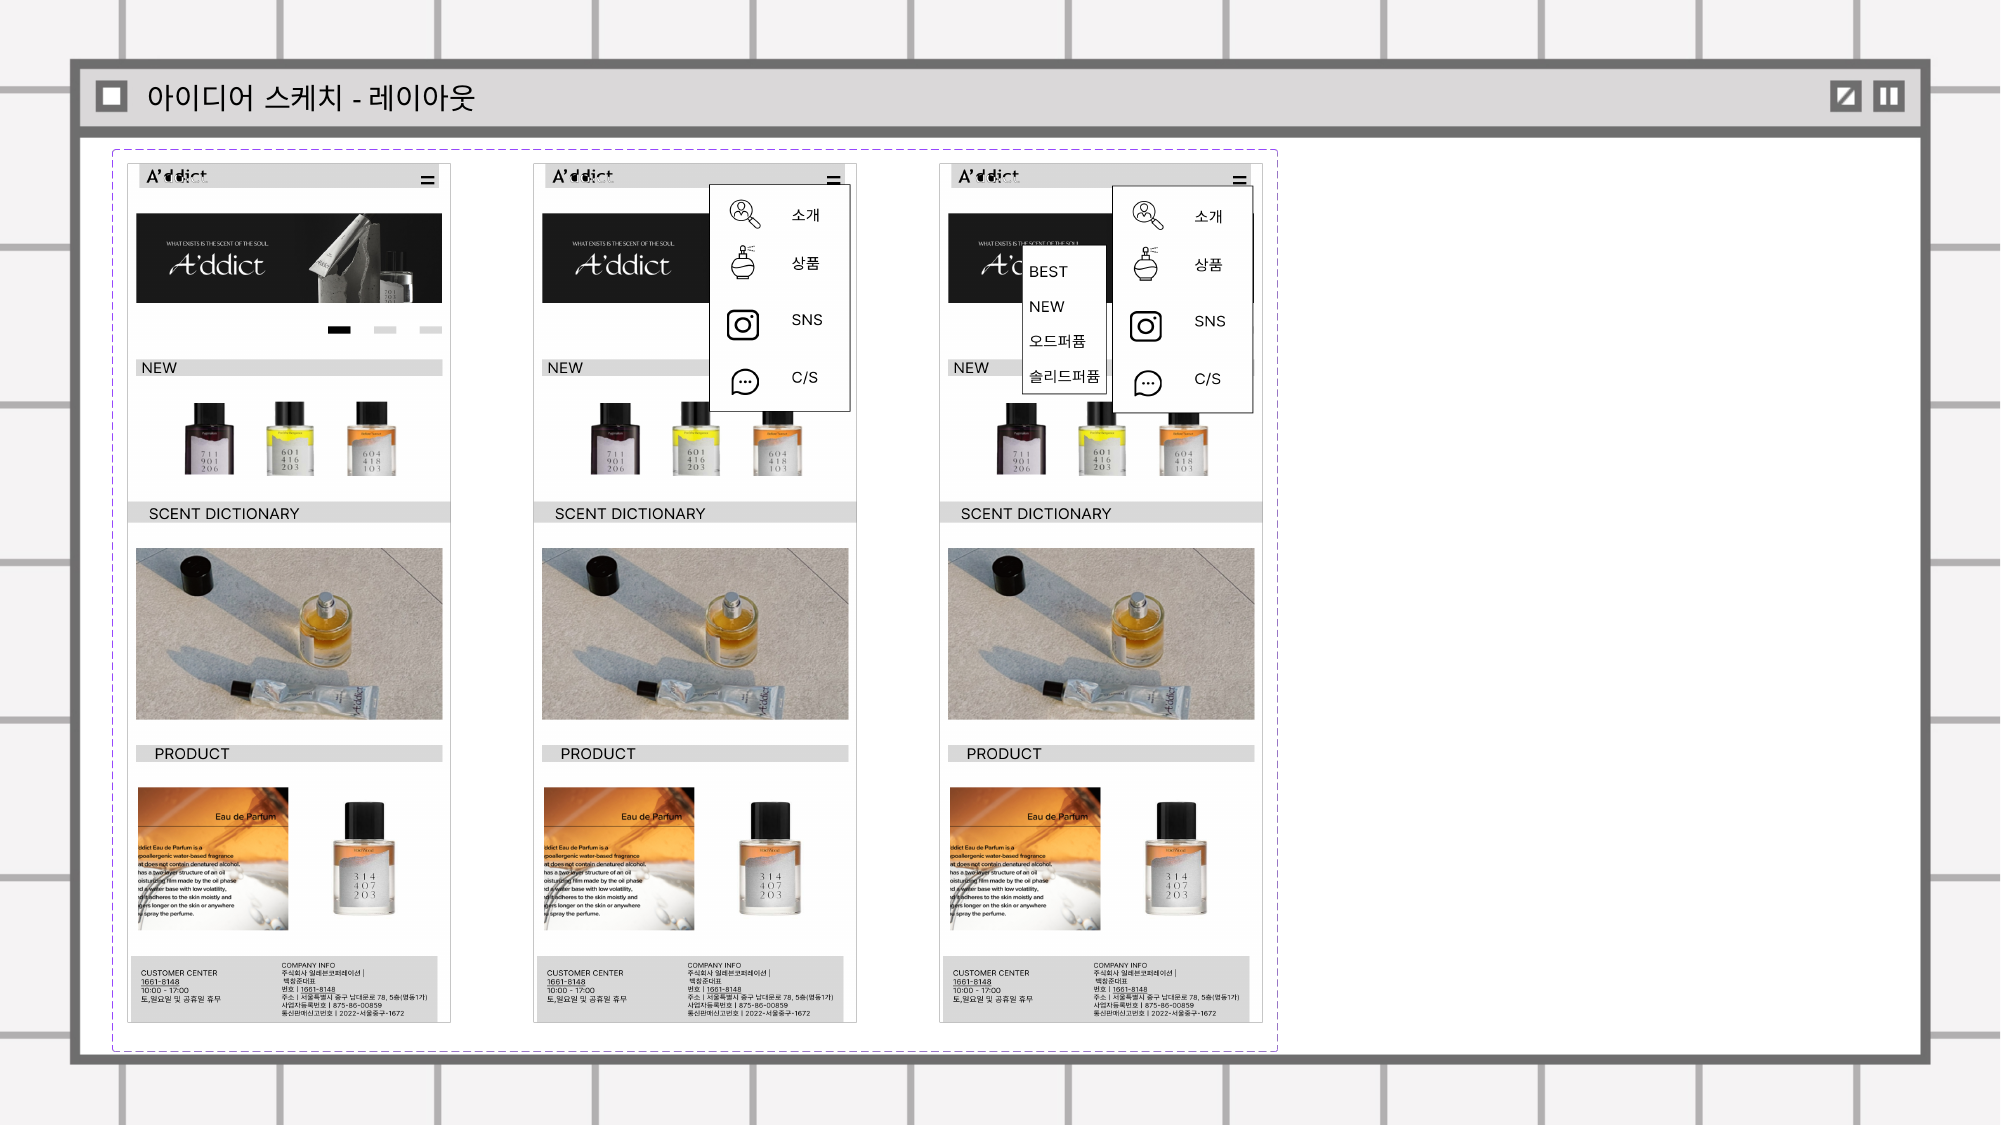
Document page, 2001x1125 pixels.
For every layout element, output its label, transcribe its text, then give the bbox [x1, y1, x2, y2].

text_box 아이디어 스케치-레이아웃 [133, 73, 817, 123]
picture [0, 0, 2001, 1125]
